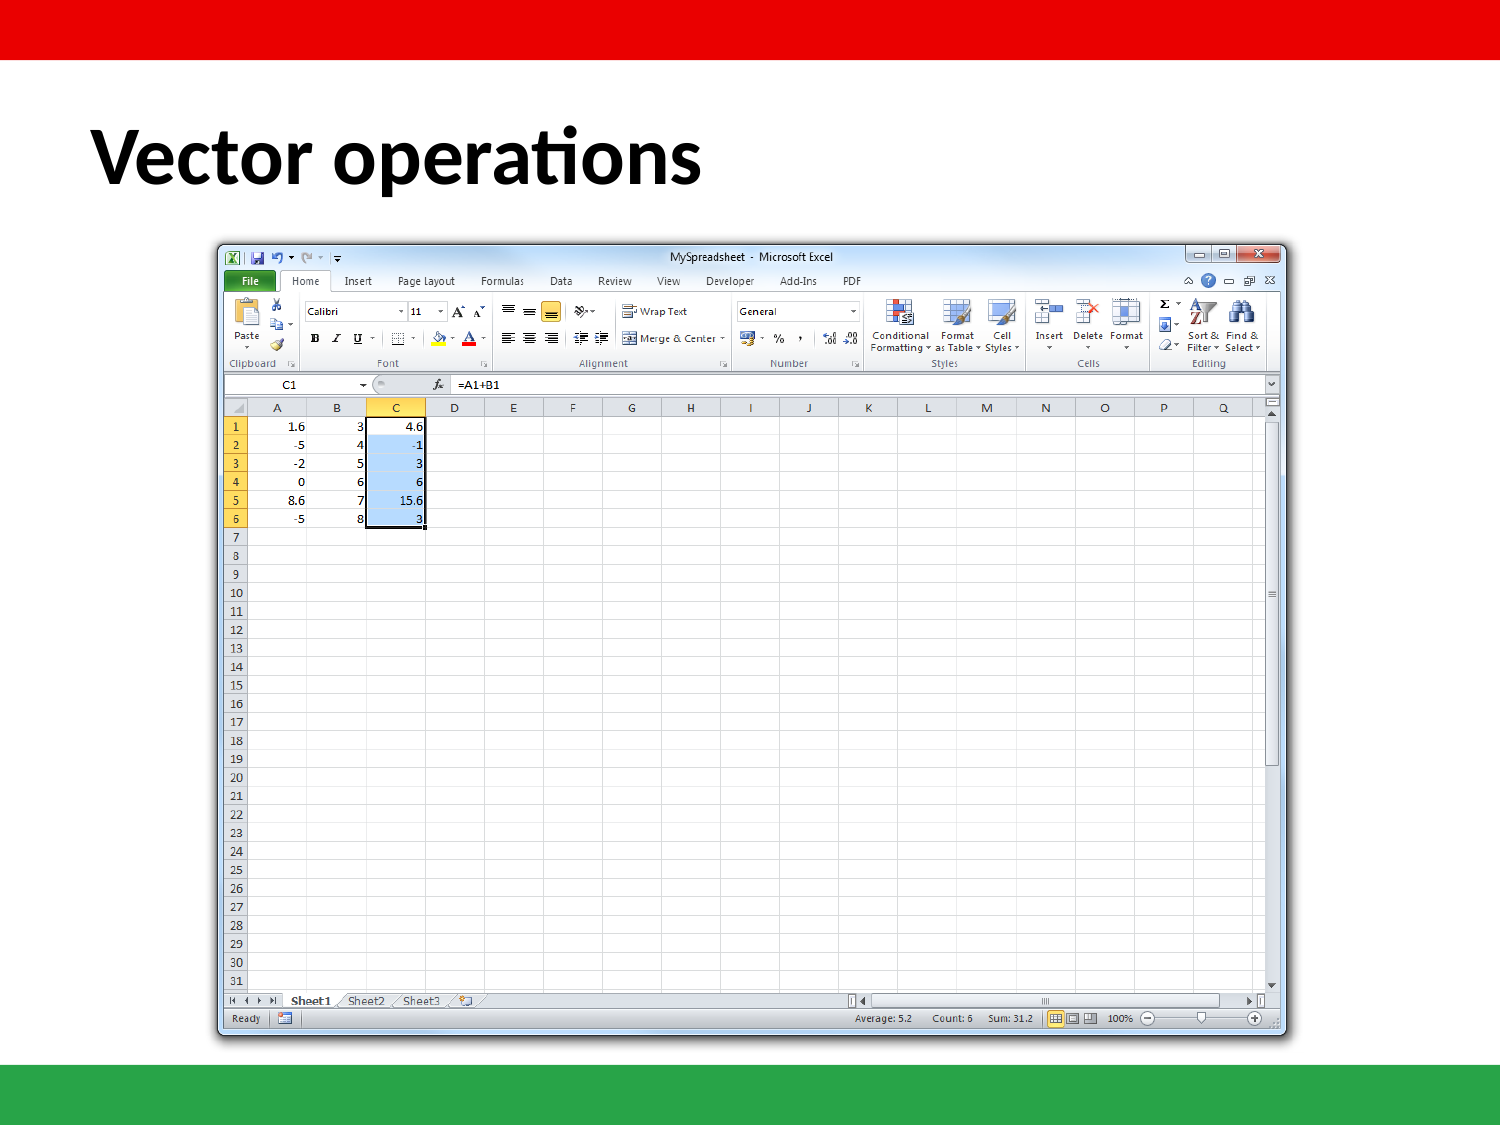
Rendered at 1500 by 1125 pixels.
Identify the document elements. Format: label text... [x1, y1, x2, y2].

title Vector operations [74, 70, 1294, 233]
picture [185, 228, 1330, 1053]
